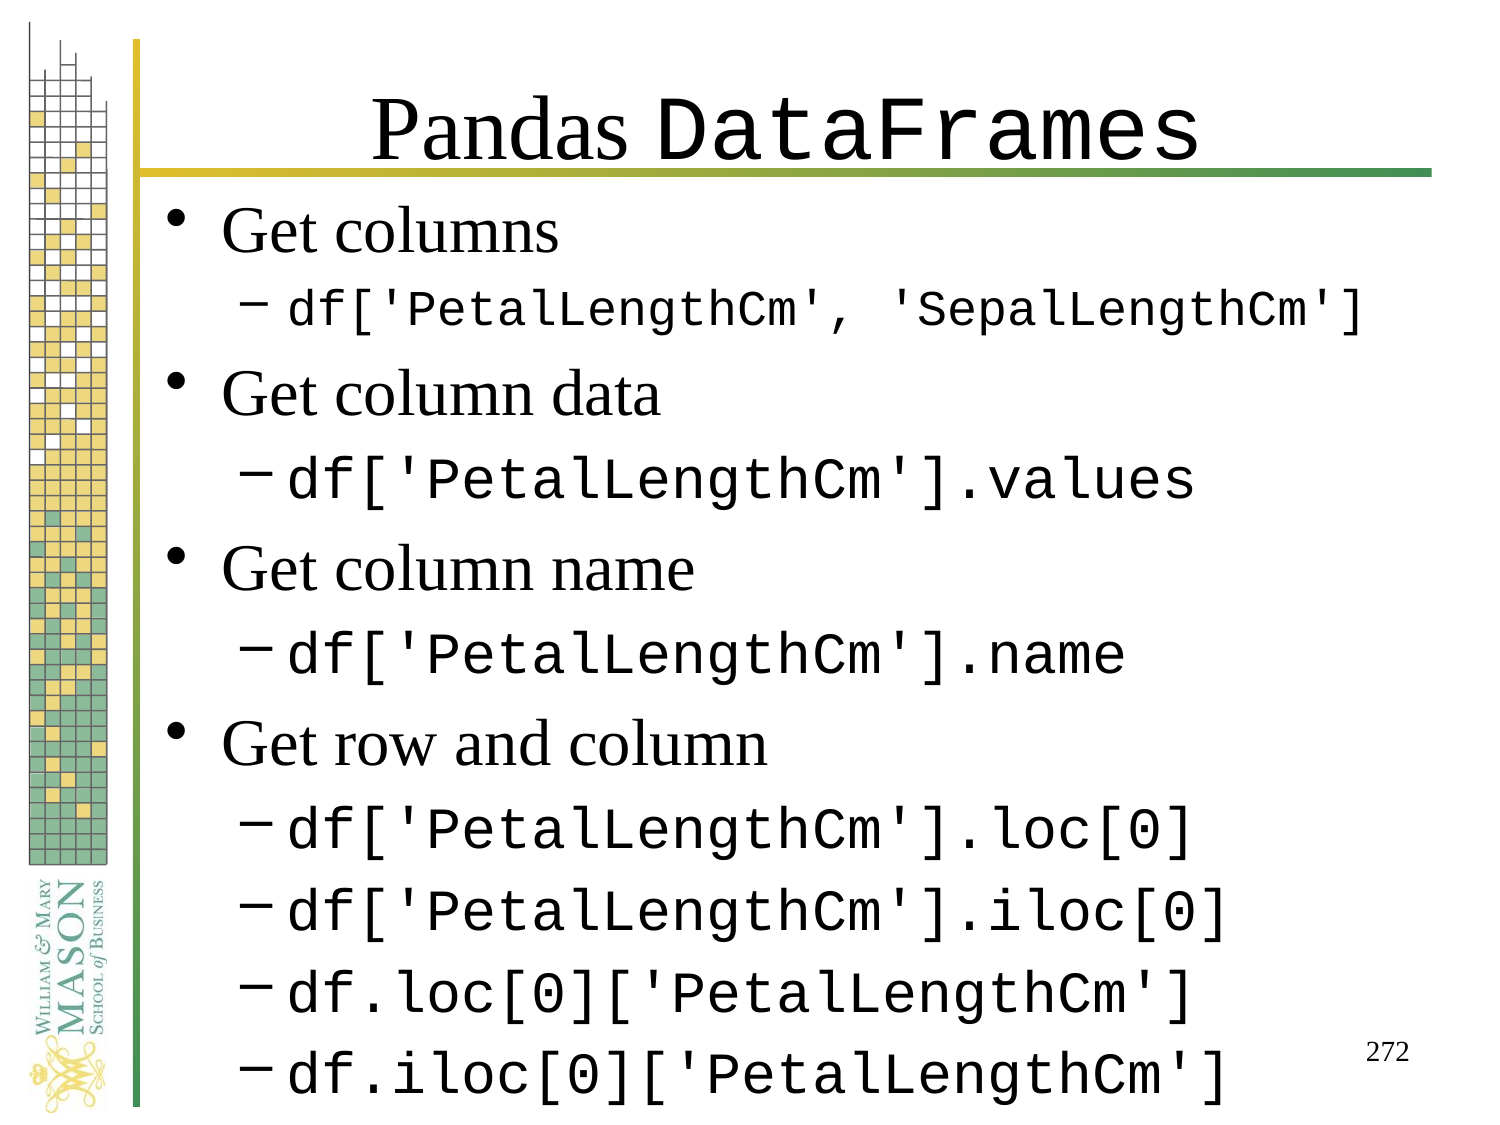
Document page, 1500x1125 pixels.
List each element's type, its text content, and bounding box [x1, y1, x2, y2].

title Pandas DataFrames [150, 45, 1425, 178]
slide_number 272 [1048, 1024, 1426, 1103]
list Get columns df['PetalLengthCm', 'SepalLengthCm'] Get column data df['PetalLengthCm'].values Get column name df['PetalLengthCm'].name Get row and column df['PetalLengthCm'].loc[0] df['PetalLengthCm'].iloc[0] df.loc[0]['PetalLengthCm'] df.iloc[0]['PetalLengthCm'] [150, 178, 1500, 1005]
slide_number 70 [29, 879, 107, 1113]
